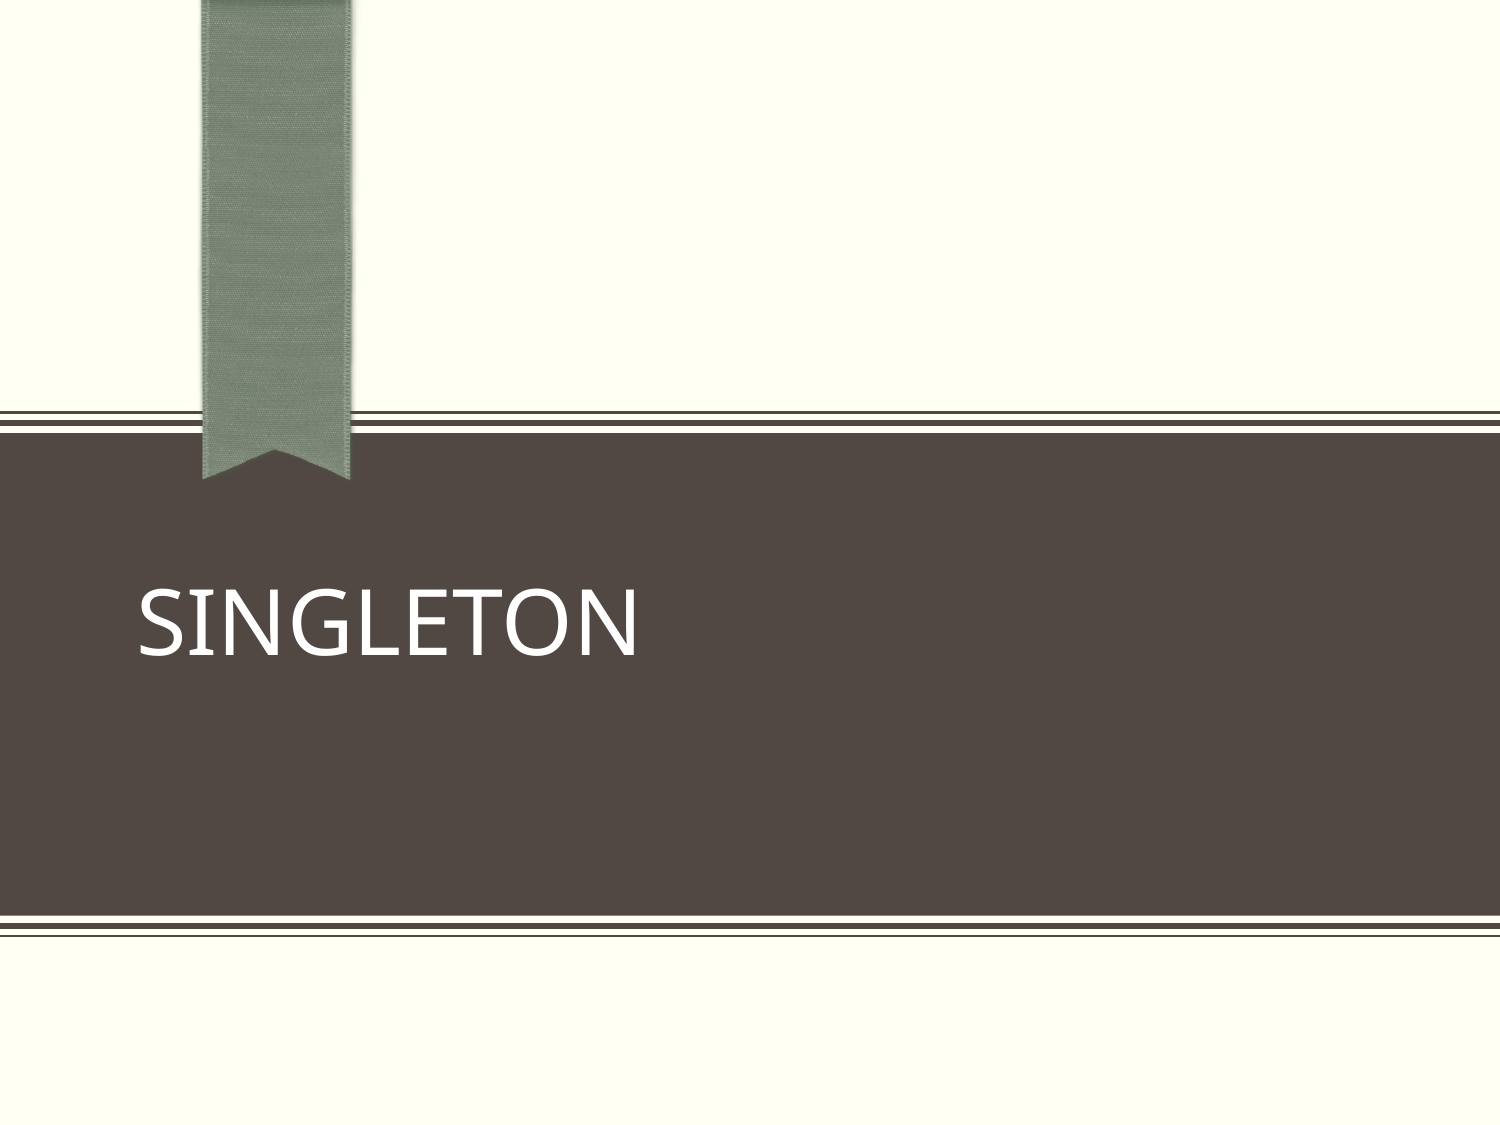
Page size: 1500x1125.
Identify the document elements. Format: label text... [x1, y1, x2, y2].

title Singleton [135, 487, 1375, 764]
